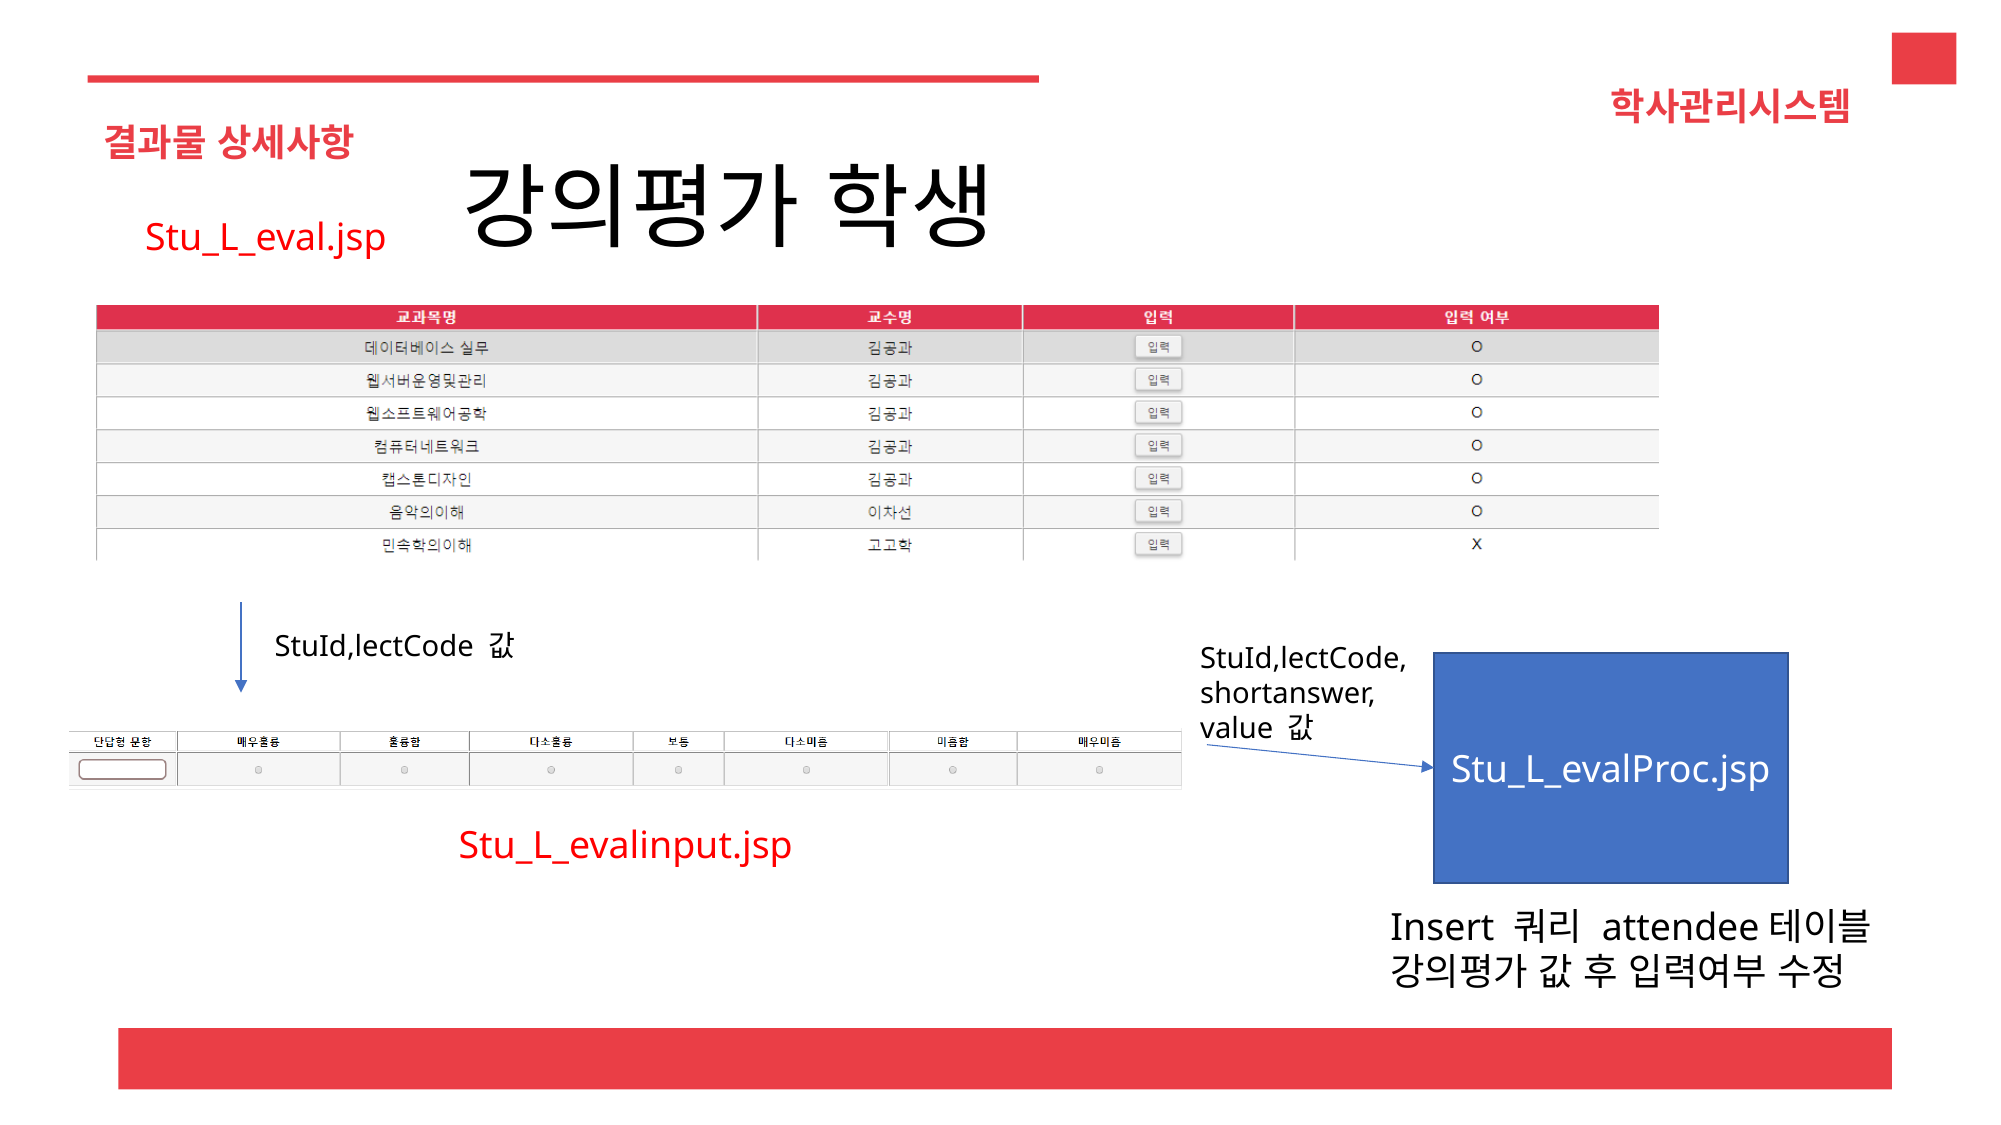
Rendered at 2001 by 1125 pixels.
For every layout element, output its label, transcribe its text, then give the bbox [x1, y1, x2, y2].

text_box [117, 1027, 1893, 1090]
text_box [87, 74, 1040, 84]
text_box 학사관리시스템 [1596, 75, 1925, 135]
text_box Stu_L_eval.jsp [130, 205, 402, 266]
picture [69, 728, 1183, 790]
text_box 결과물 상세사항 [88, 111, 417, 171]
text_box Insert 쿼리 attendee테이블 강의평가 값 후 입력여부 수정 [1375, 895, 2000, 1001]
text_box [1206, 744, 1435, 768]
text_box [1891, 32, 1957, 85]
text_box Stu_L_evalinput.jsp [443, 813, 808, 874]
picture [95, 305, 1659, 563]
text_box StuId,lectCode, shortanswer, value 값 [1185, 631, 1435, 752]
title 강의평가 학생 [447, 101, 1207, 305]
text_box Stu_L_evalProc.jsp [1433, 652, 1789, 884]
text_box StuId,lectCode 값 [259, 619, 531, 670]
